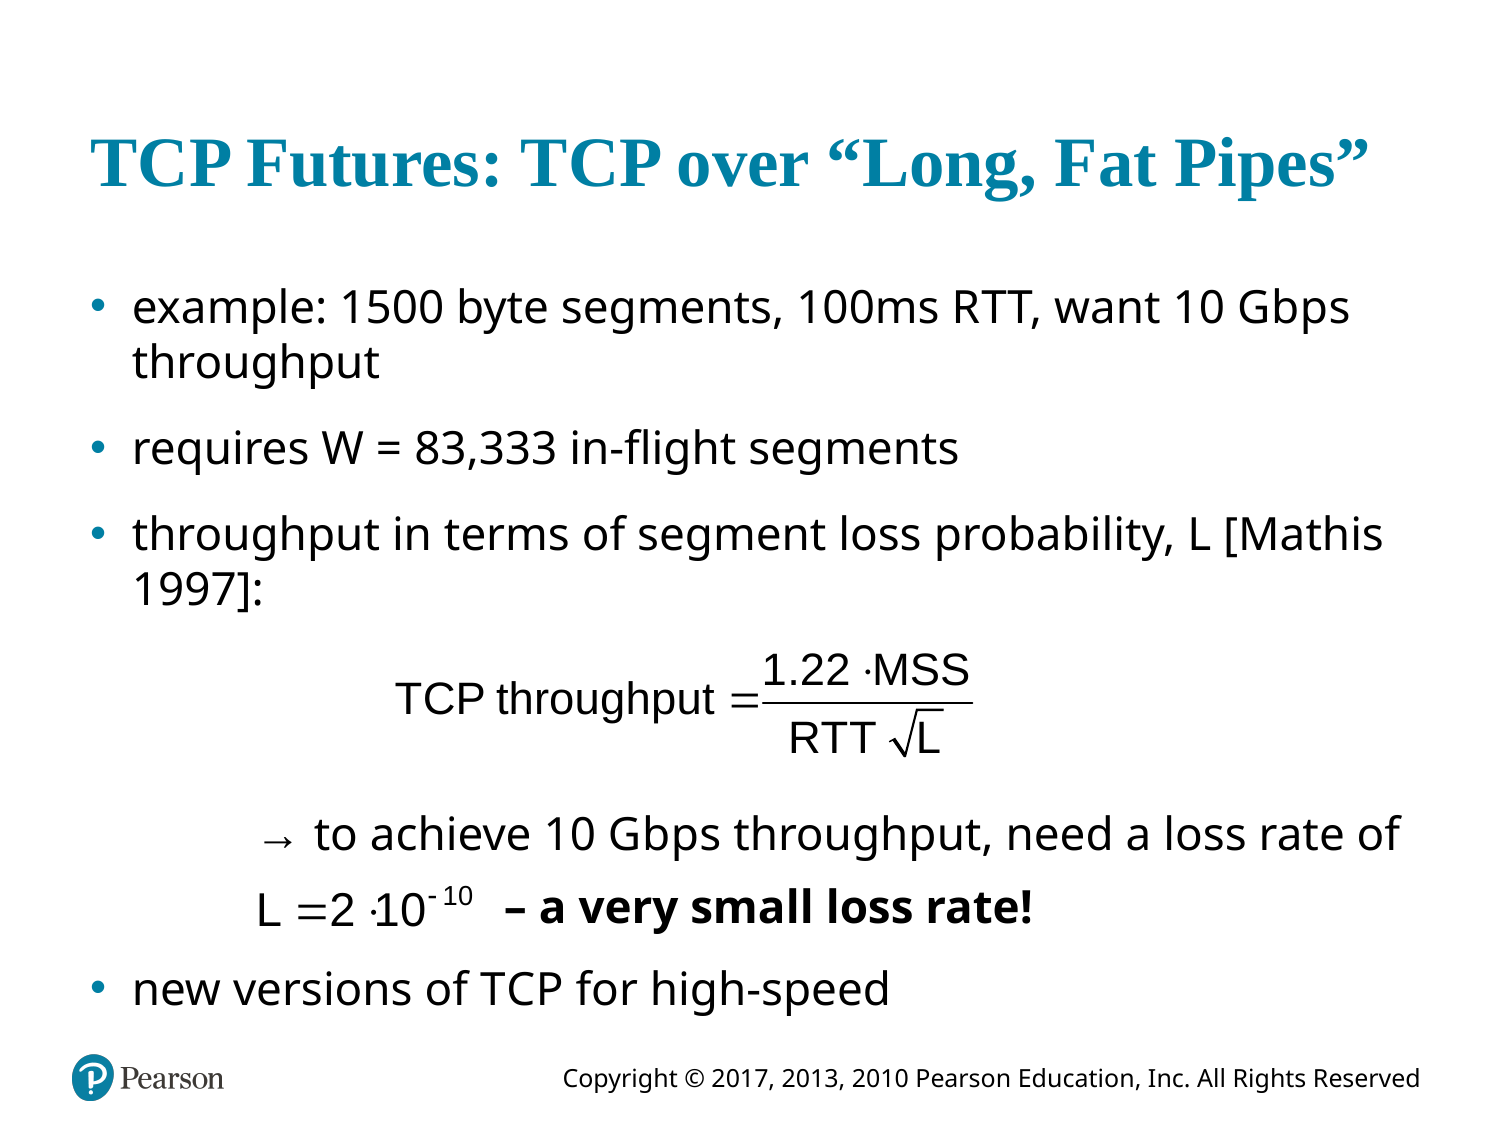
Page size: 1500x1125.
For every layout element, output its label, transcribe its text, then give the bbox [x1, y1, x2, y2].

list → to achieve 10 G b p s throughput, need a loss rate of [240, 789, 1425, 864]
picture [72, 1087, 83, 1101]
list new versions of T C P for high-speed [75, 944, 1425, 1024]
list – a very small loss rate! [488, 863, 1411, 940]
picture [98, 1054, 224, 1101]
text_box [251, 875, 484, 939]
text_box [388, 642, 984, 768]
list example: 1500 byte segments, 100ms R T T, want 10 G b p s throughput requires W = 83,333 in-flight segments throughput in terms of segment loss probability, L [Mathis 1997]: [75, 262, 1425, 931]
picture [72, 1054, 88, 1070]
picture [80, 1063, 106, 1088]
title T C P Futures: T C P over “Long, Fat Pipes” [75, 0, 1425, 216]
